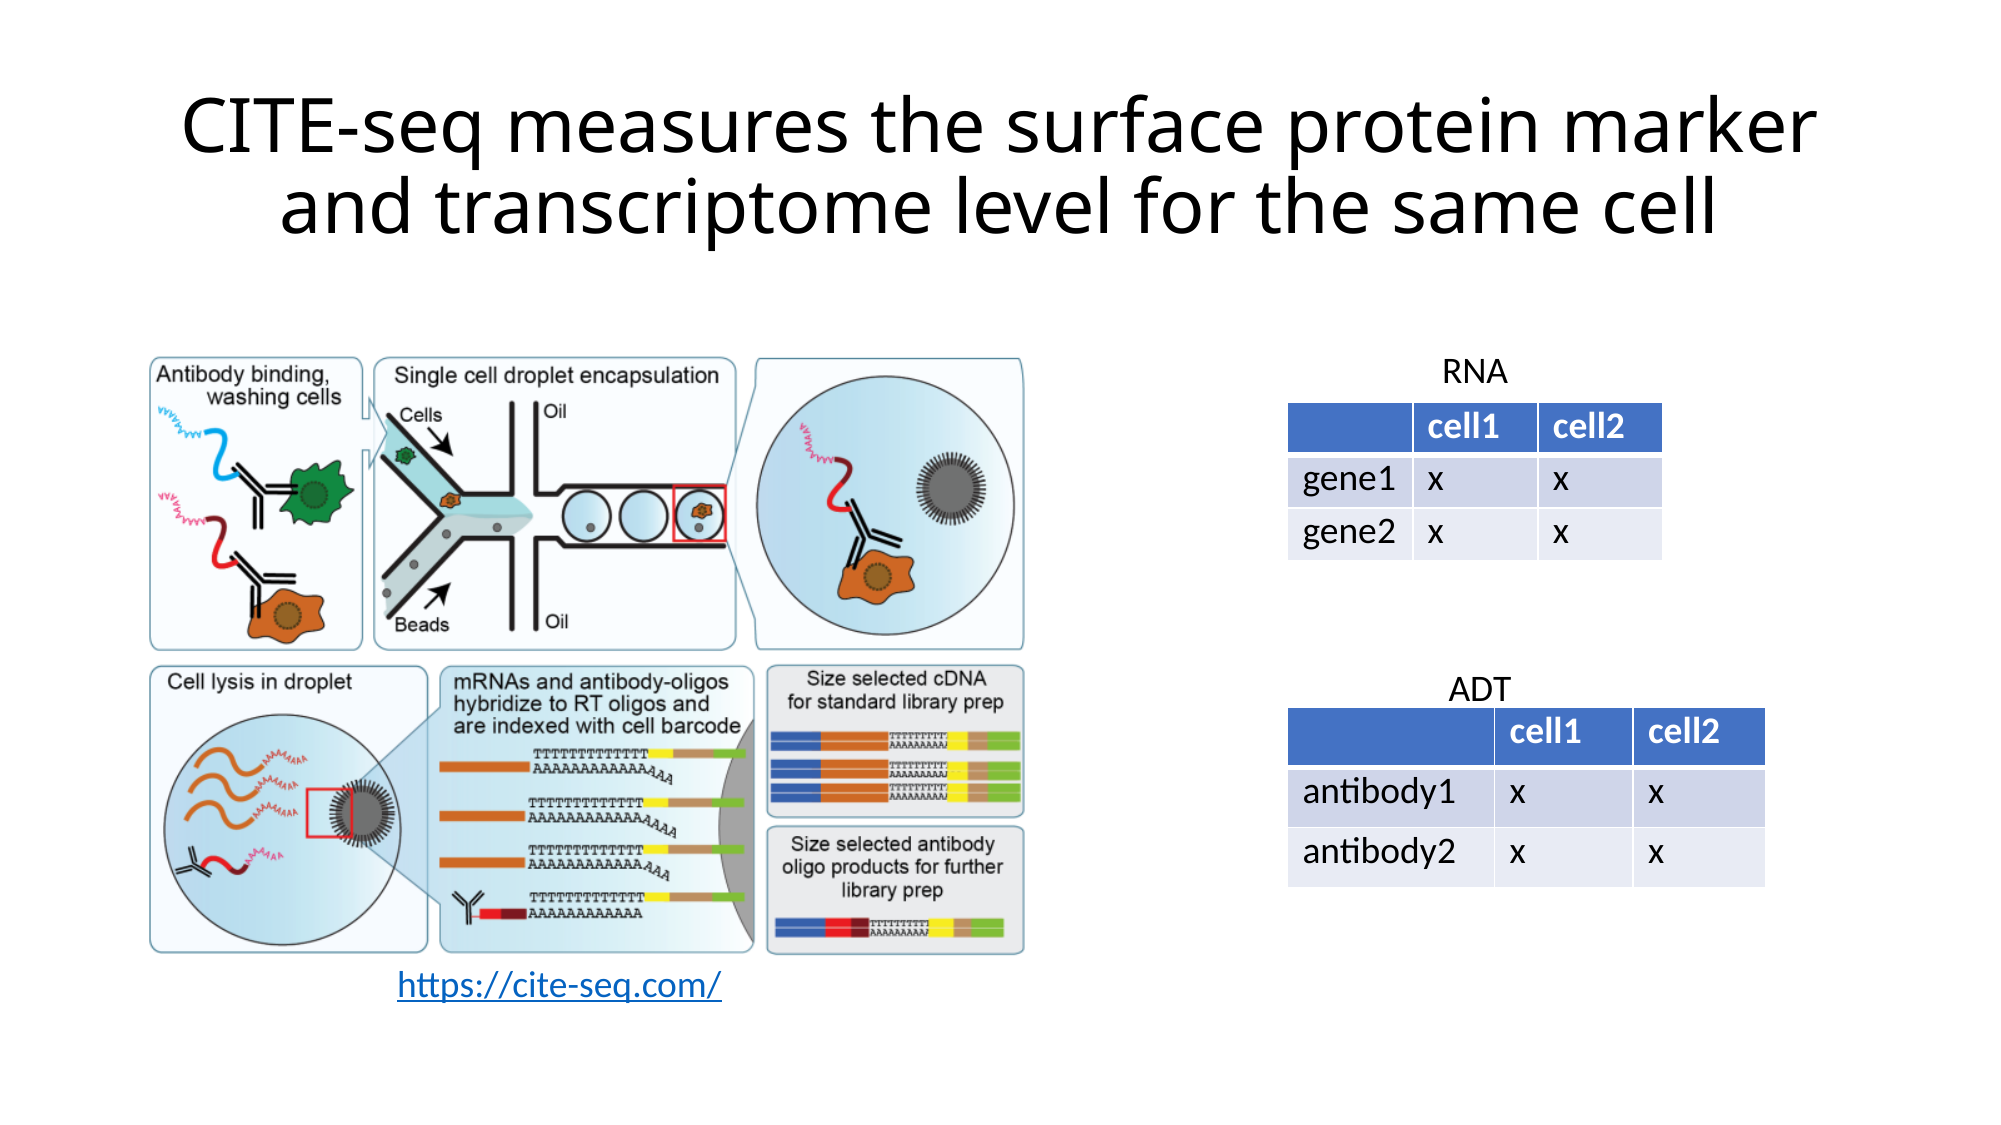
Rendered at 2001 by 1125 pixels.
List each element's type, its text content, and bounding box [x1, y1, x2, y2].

text_box ADT [1433, 656, 1527, 717]
table_cell x [1634, 770, 1765, 827]
table_cell gene2 [1288, 509, 1412, 560]
text_box https://cite-seq.com/ [382, 974, 762, 1013]
table_cell antibody1 [1288, 770, 1494, 827]
table_cell antibody2 [1288, 828, 1494, 887]
table_header cell2 [1634, 708, 1765, 765]
table_cell x [1539, 458, 1662, 507]
table_cell gene1 [1288, 458, 1412, 507]
table_header [1288, 708, 1494, 765]
text_box RNA [1427, 338, 1524, 399]
table_cell x [1495, 828, 1632, 887]
picture [137, 338, 1046, 974]
table_header cell1 [1495, 708, 1632, 765]
table_header [1288, 403, 1412, 452]
table_cell x [1539, 509, 1662, 560]
table_cell x [1414, 458, 1537, 507]
title CITE-seq measures the surface protein marker and transcriptome level for the same cell [137, 59, 1863, 278]
table_header cell2 [1539, 403, 1662, 452]
table_cell x [1495, 770, 1632, 827]
table_cell x [1414, 509, 1537, 560]
table_header cell1 [1414, 403, 1537, 452]
table_cell x [1634, 828, 1765, 887]
